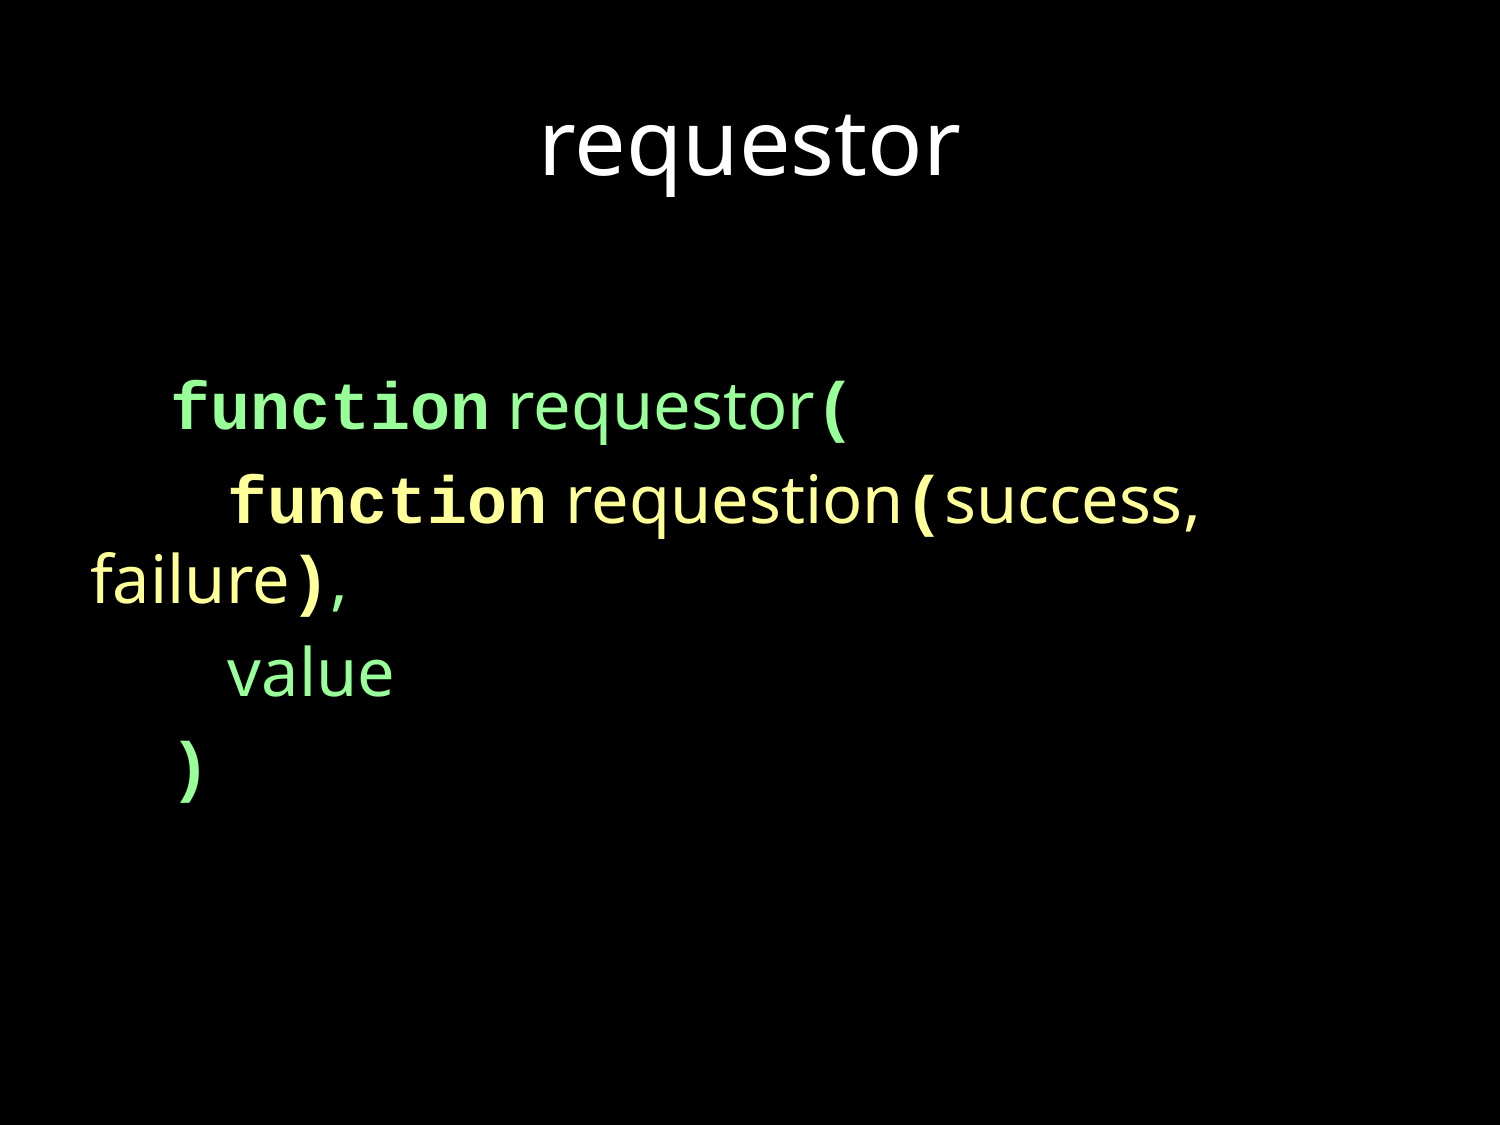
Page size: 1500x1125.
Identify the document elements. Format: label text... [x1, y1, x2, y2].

title requestor [74, 44, 1426, 233]
list function requestory(arguments…) → function requestor( function requestion(success, failure), value ) → function quash(reason) [74, 262, 1463, 1088]
